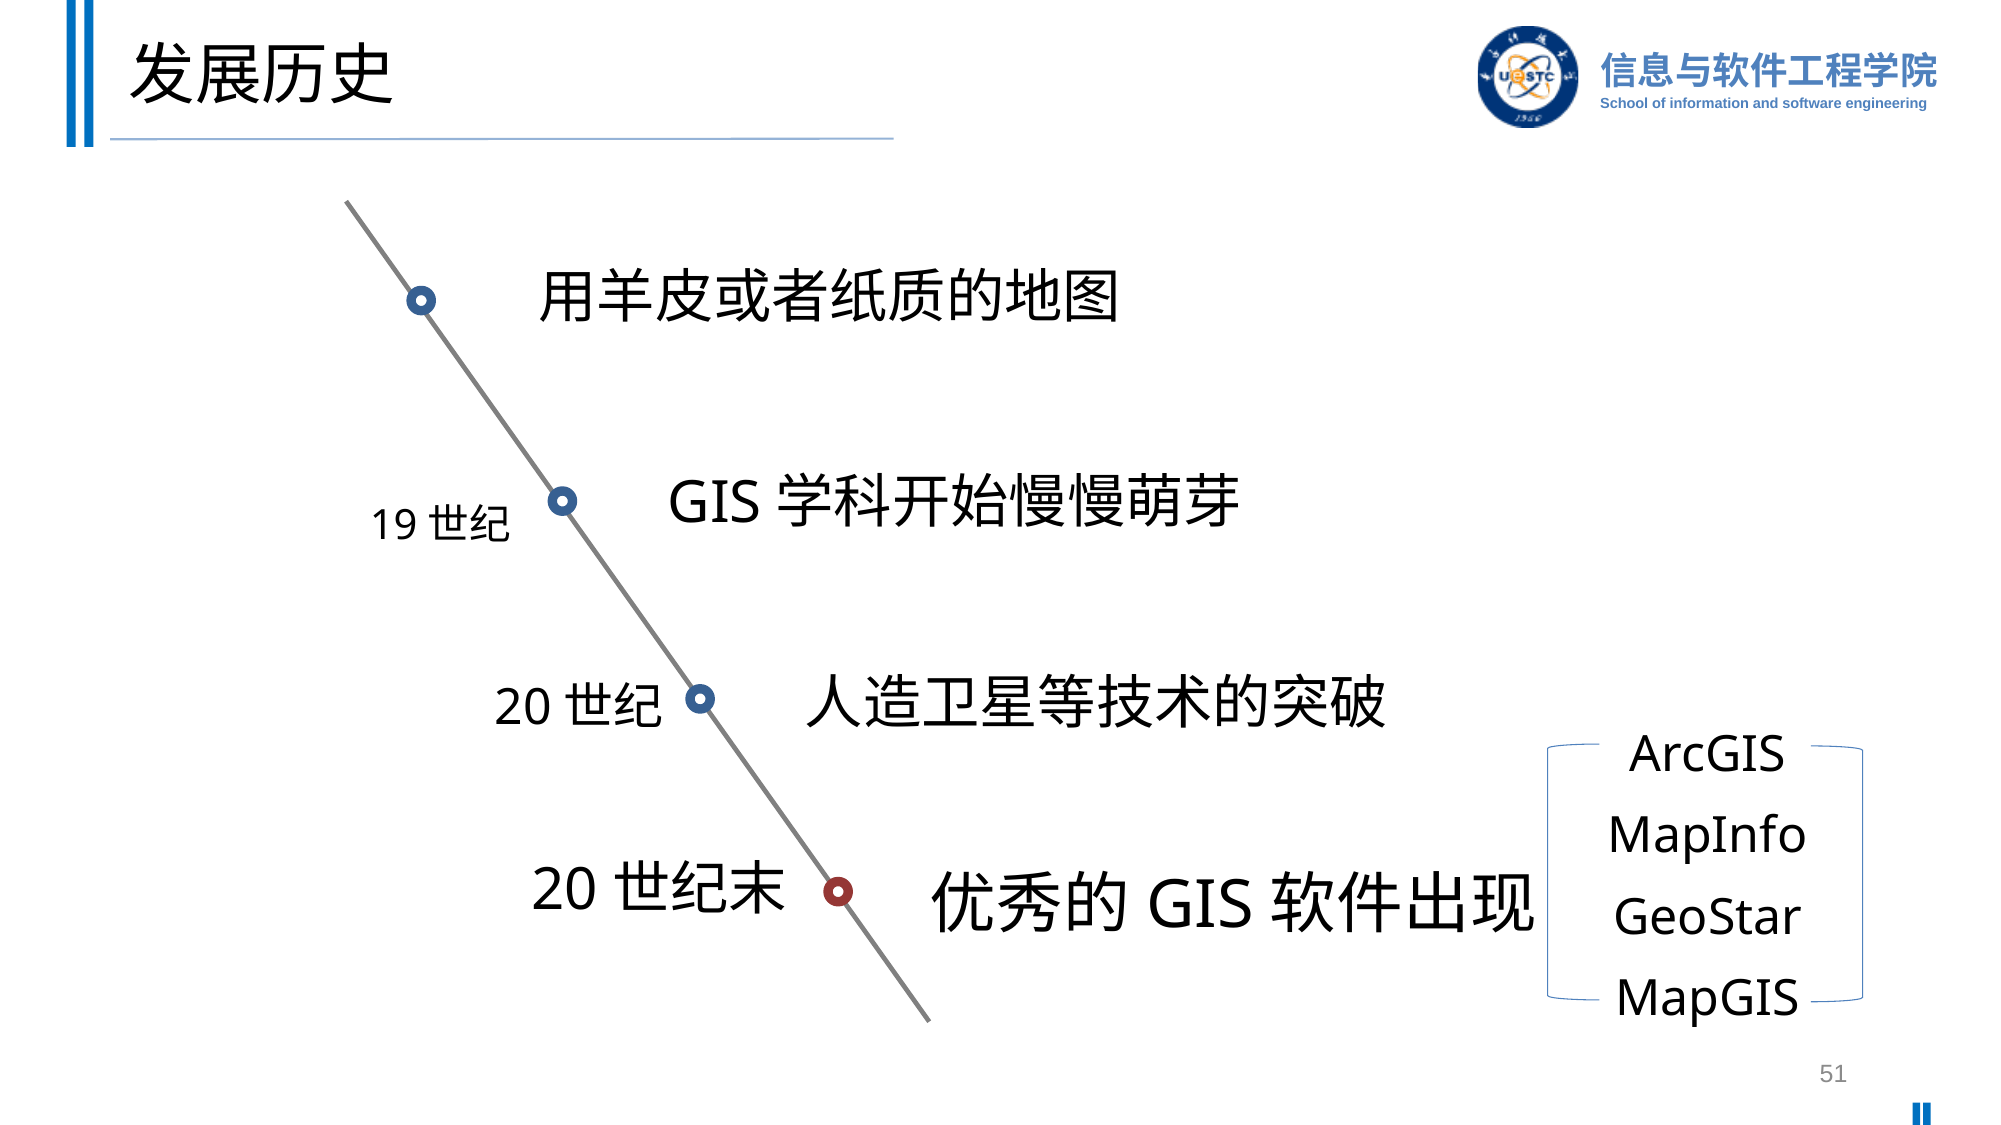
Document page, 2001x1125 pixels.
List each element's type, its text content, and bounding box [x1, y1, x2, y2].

text_box 人造卫星等技术的突破 [930, 651, 1403, 743]
text_box 用羊皮或者纸质的地图 [930, 251, 1136, 337]
text_box MapInfo [1600, 795, 1810, 870]
text_box GeoStar [1600, 876, 1810, 952]
text_box GIS学科开始慢慢萌芽 [930, 456, 1257, 542]
text_box 优秀的GIS软件出现 [930, 845, 1547, 948]
slide_number 51 [1412, 1042, 1863, 1103]
text_box ArcGIS [1614, 713, 1801, 789]
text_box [84, 201, 930, 1022]
title 发展历史 [113, 10, 1839, 143]
text_box [1547, 743, 1600, 1001]
text_box [1810, 745, 1864, 1003]
text_box MapGIS [1600, 958, 1816, 1033]
